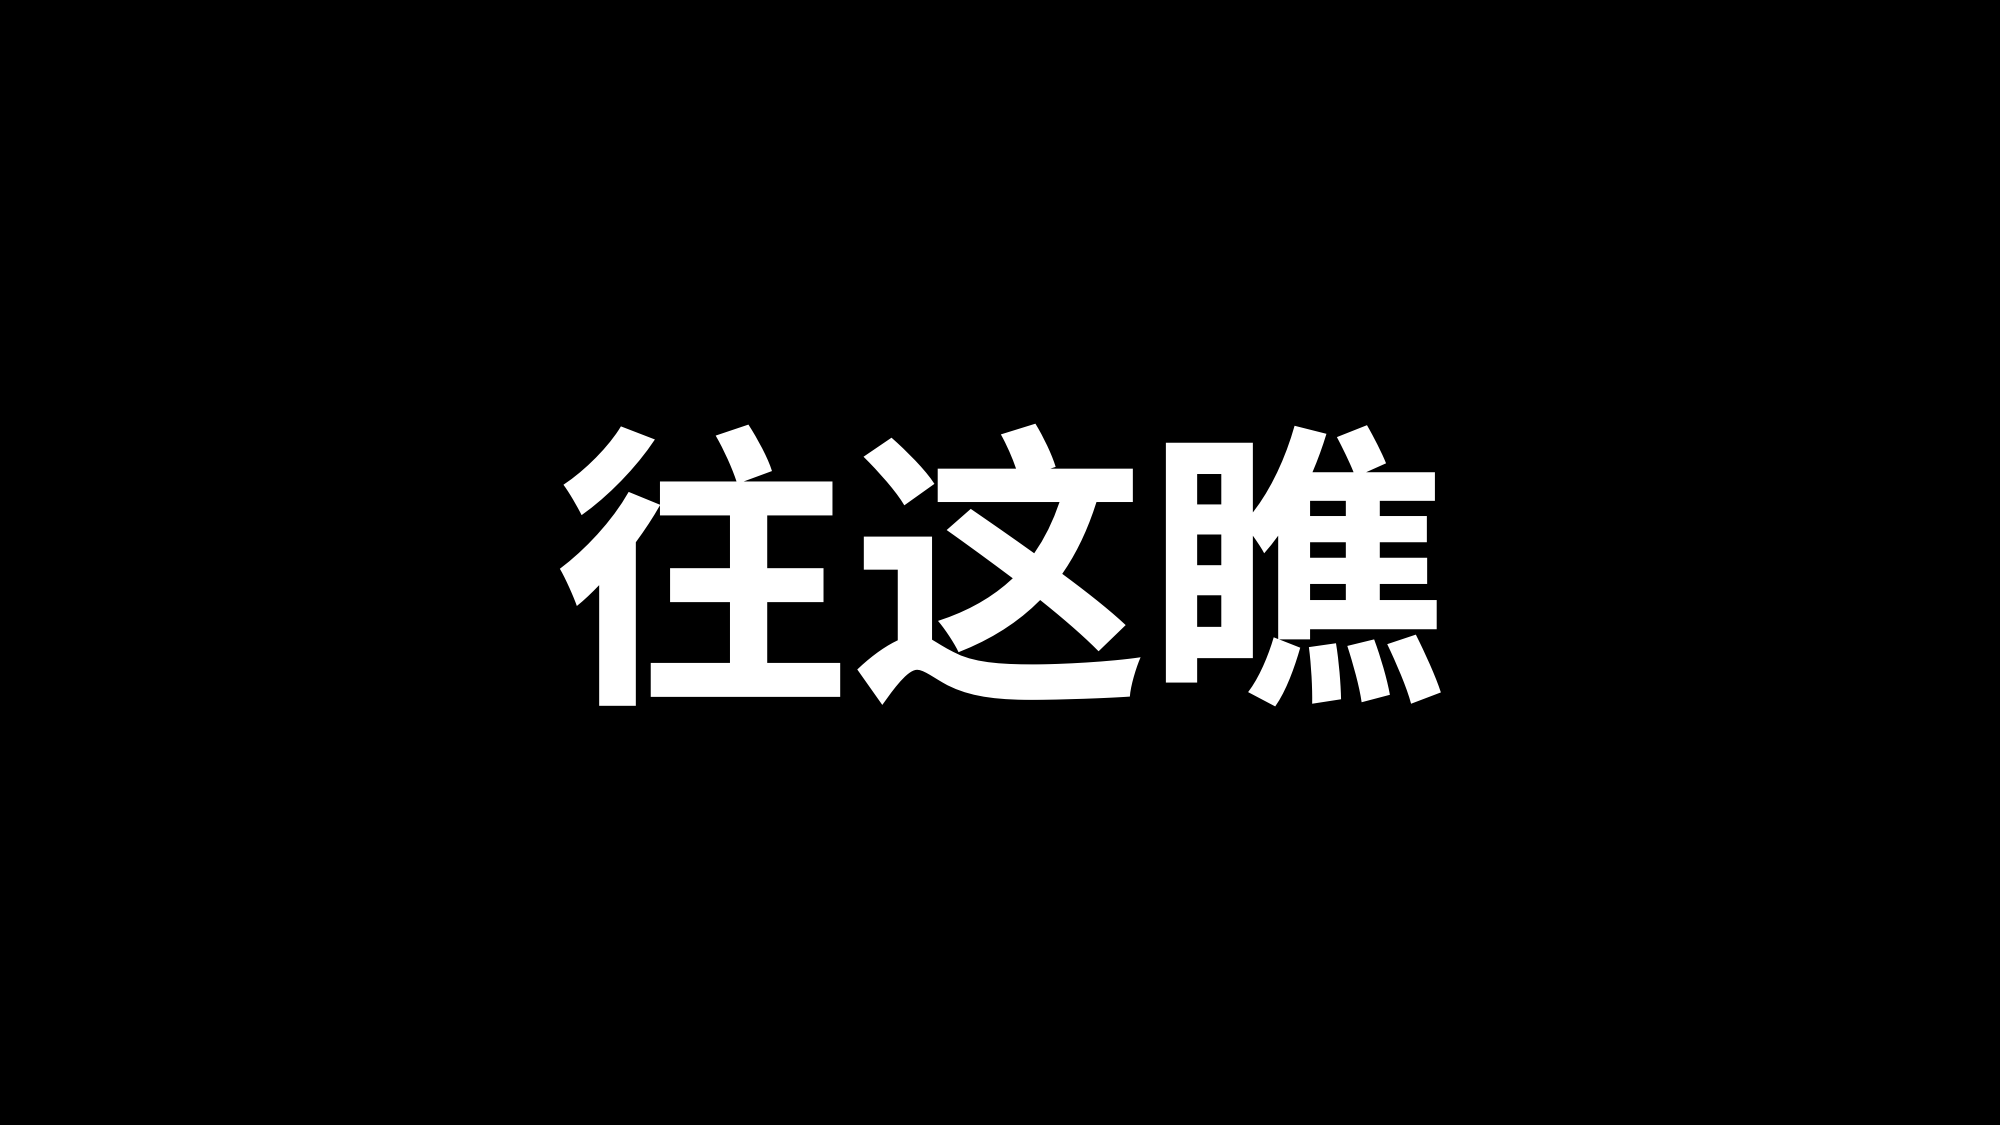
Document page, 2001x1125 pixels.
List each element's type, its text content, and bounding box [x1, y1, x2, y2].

text_box 往这瞧 [0, 374, 2000, 747]
